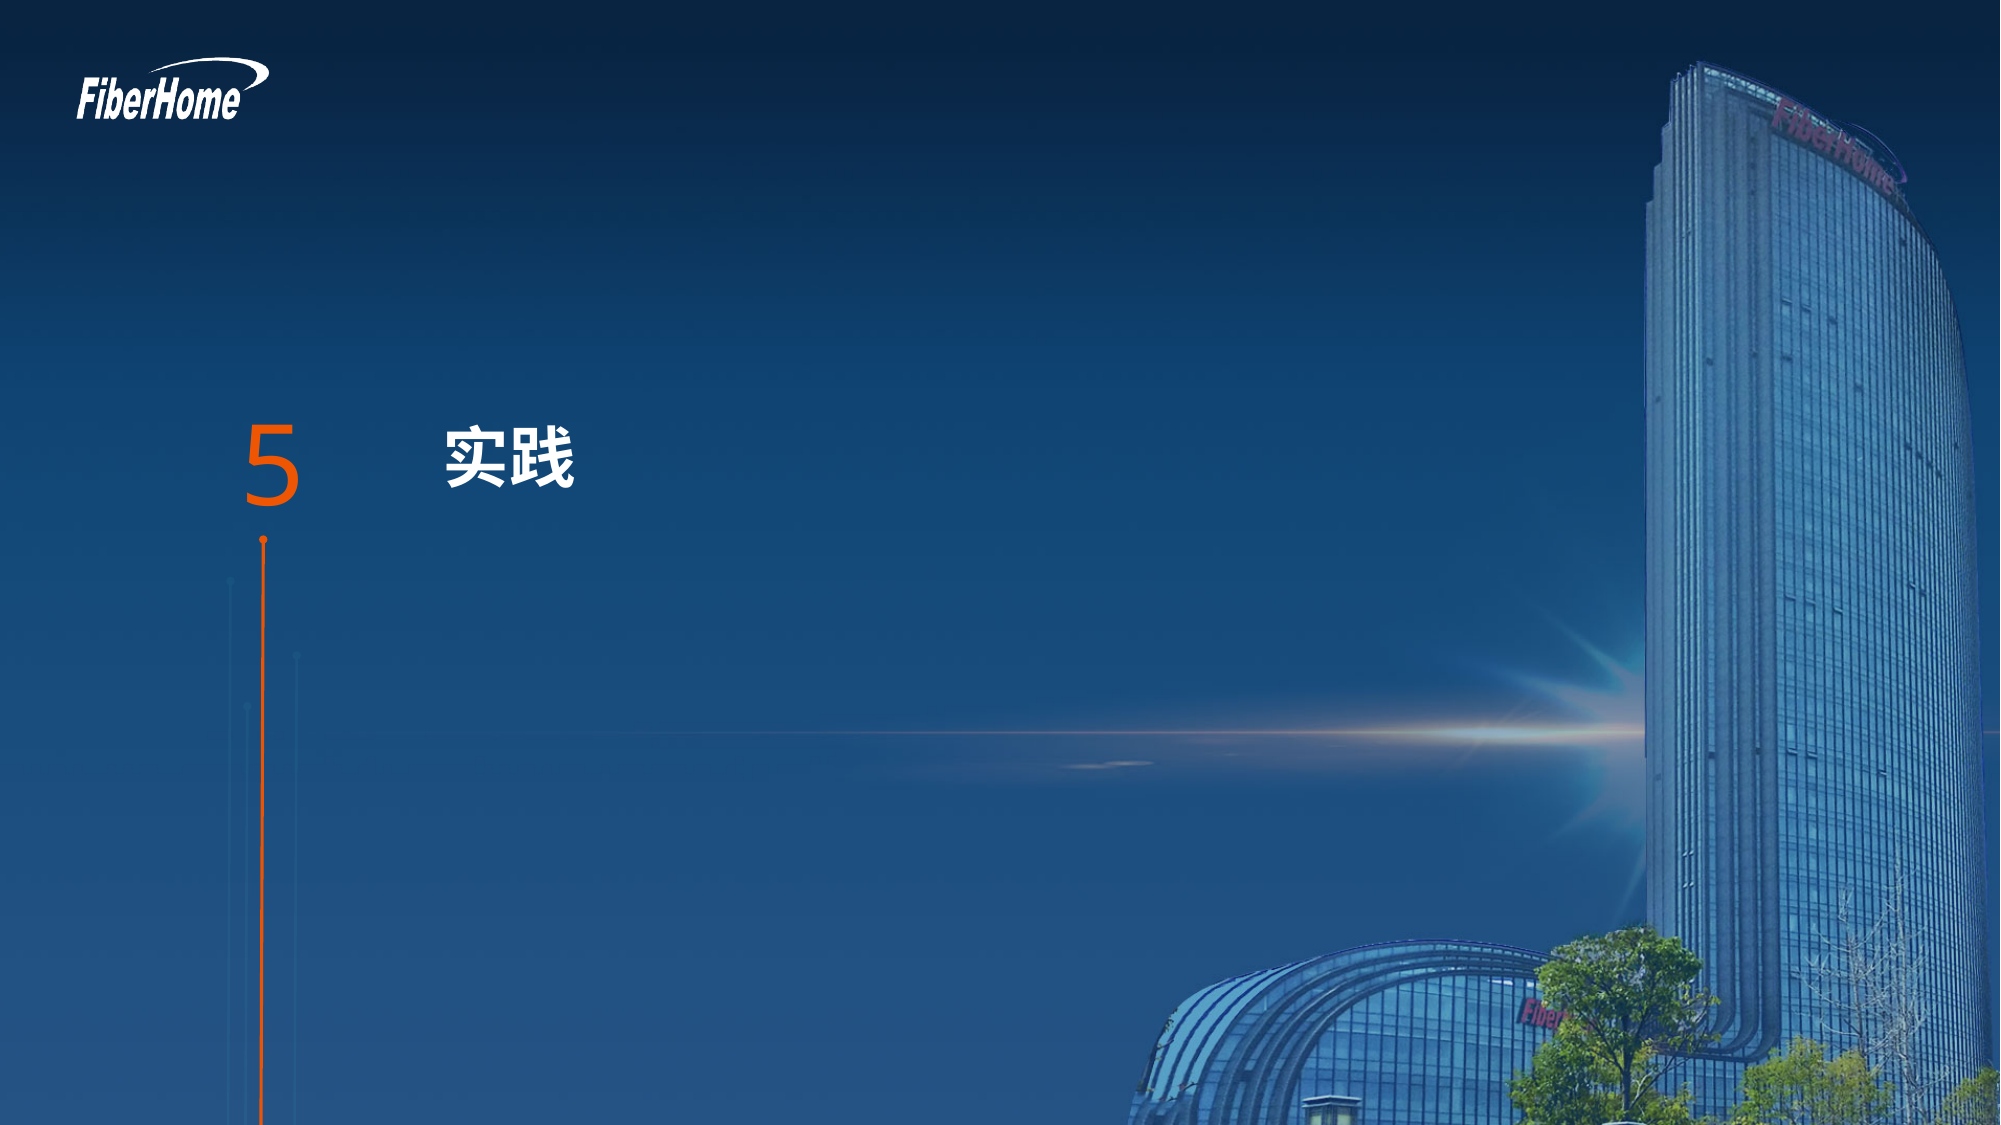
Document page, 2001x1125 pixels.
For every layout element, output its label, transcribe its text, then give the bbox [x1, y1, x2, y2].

text_box 实践 [427, 408, 600, 503]
text_box 5 [226, 385, 490, 535]
picture [0, 0, 2000, 1125]
